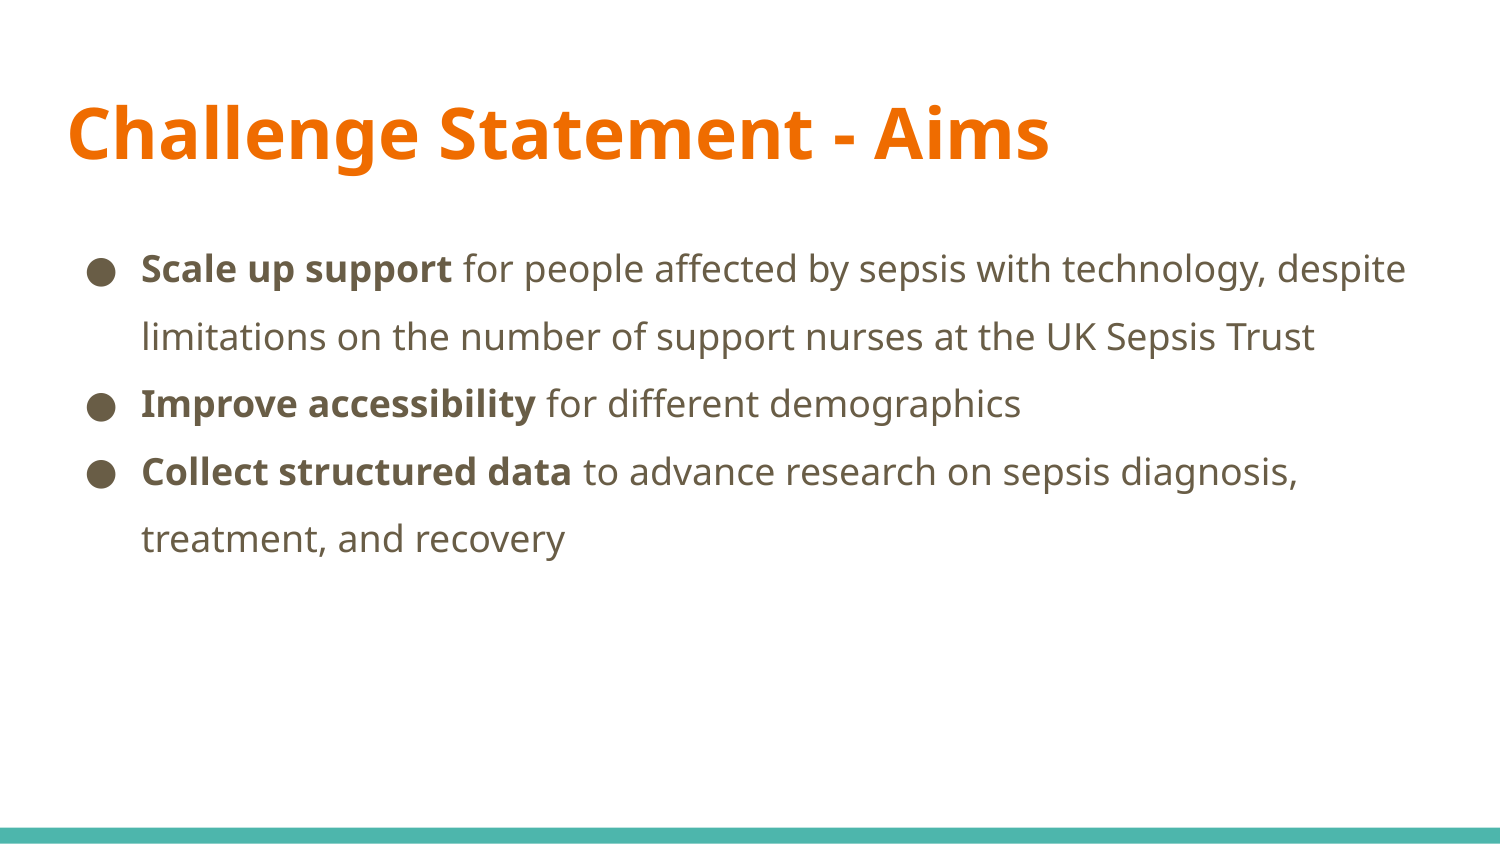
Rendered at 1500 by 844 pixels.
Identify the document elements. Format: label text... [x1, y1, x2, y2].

title Challenge Statement - Aims [51, 72, 1449, 189]
list Scale up support for people affected by sepsis with technology, despite limitations on the number of support nurses at the UK Sepsis Trust Improve accessibility for different demographics Collect structured data to advance research on sepsis diagnosis, treatment, and recovery [51, 207, 1449, 750]
